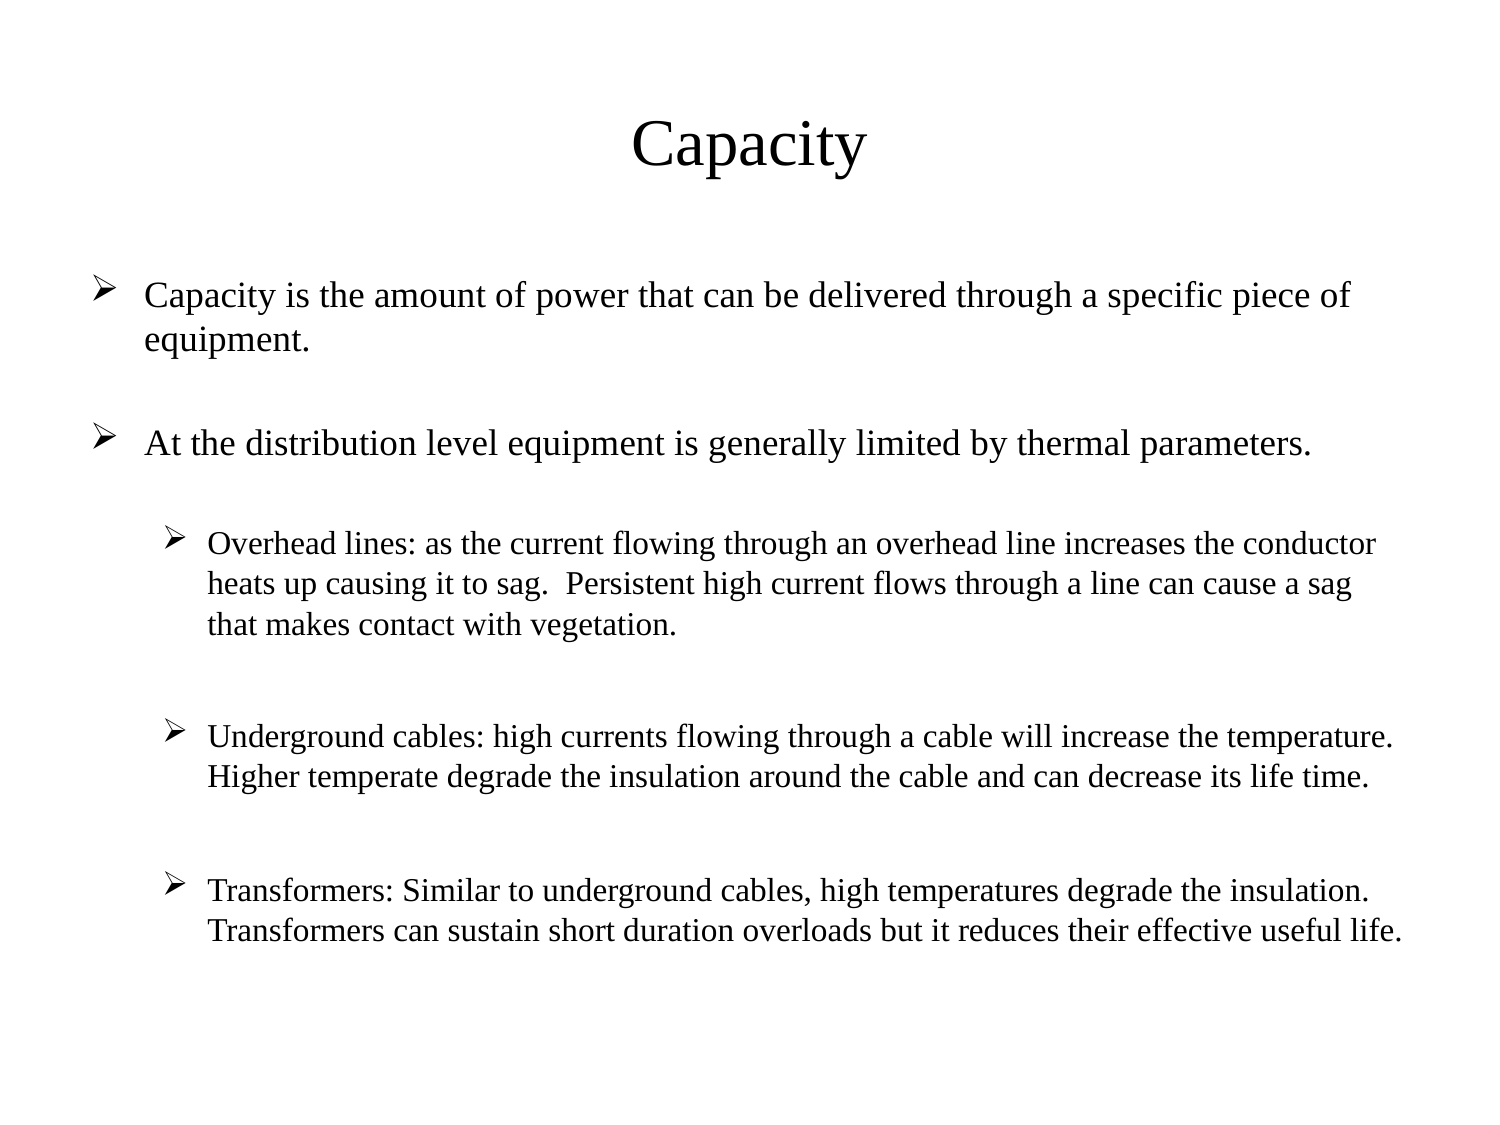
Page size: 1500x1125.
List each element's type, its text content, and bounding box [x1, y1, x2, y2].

list Capacity is the amount of power that can be delivered through a specific piece of equipment. At the distribution level equipment is generally limited by thermal parameters. Overhead lines: as the current flowing through an overhead line increases the conductor heats up causing it to sag. Persistent high current flows through a line can cause a sag that makes contact with vegetation. Underground cables: high currents flowing through a cable will increase the temperature. Higher temperate degrade the insulation around the cable and can decrease its life time. Transformers: Similar to underground cables, high temperatures degrade the insulation. Transformers can sustain short duration overloads but it reduces their effective useful life. [75, 262, 1425, 1005]
title Capacity [75, 45, 1425, 233]
